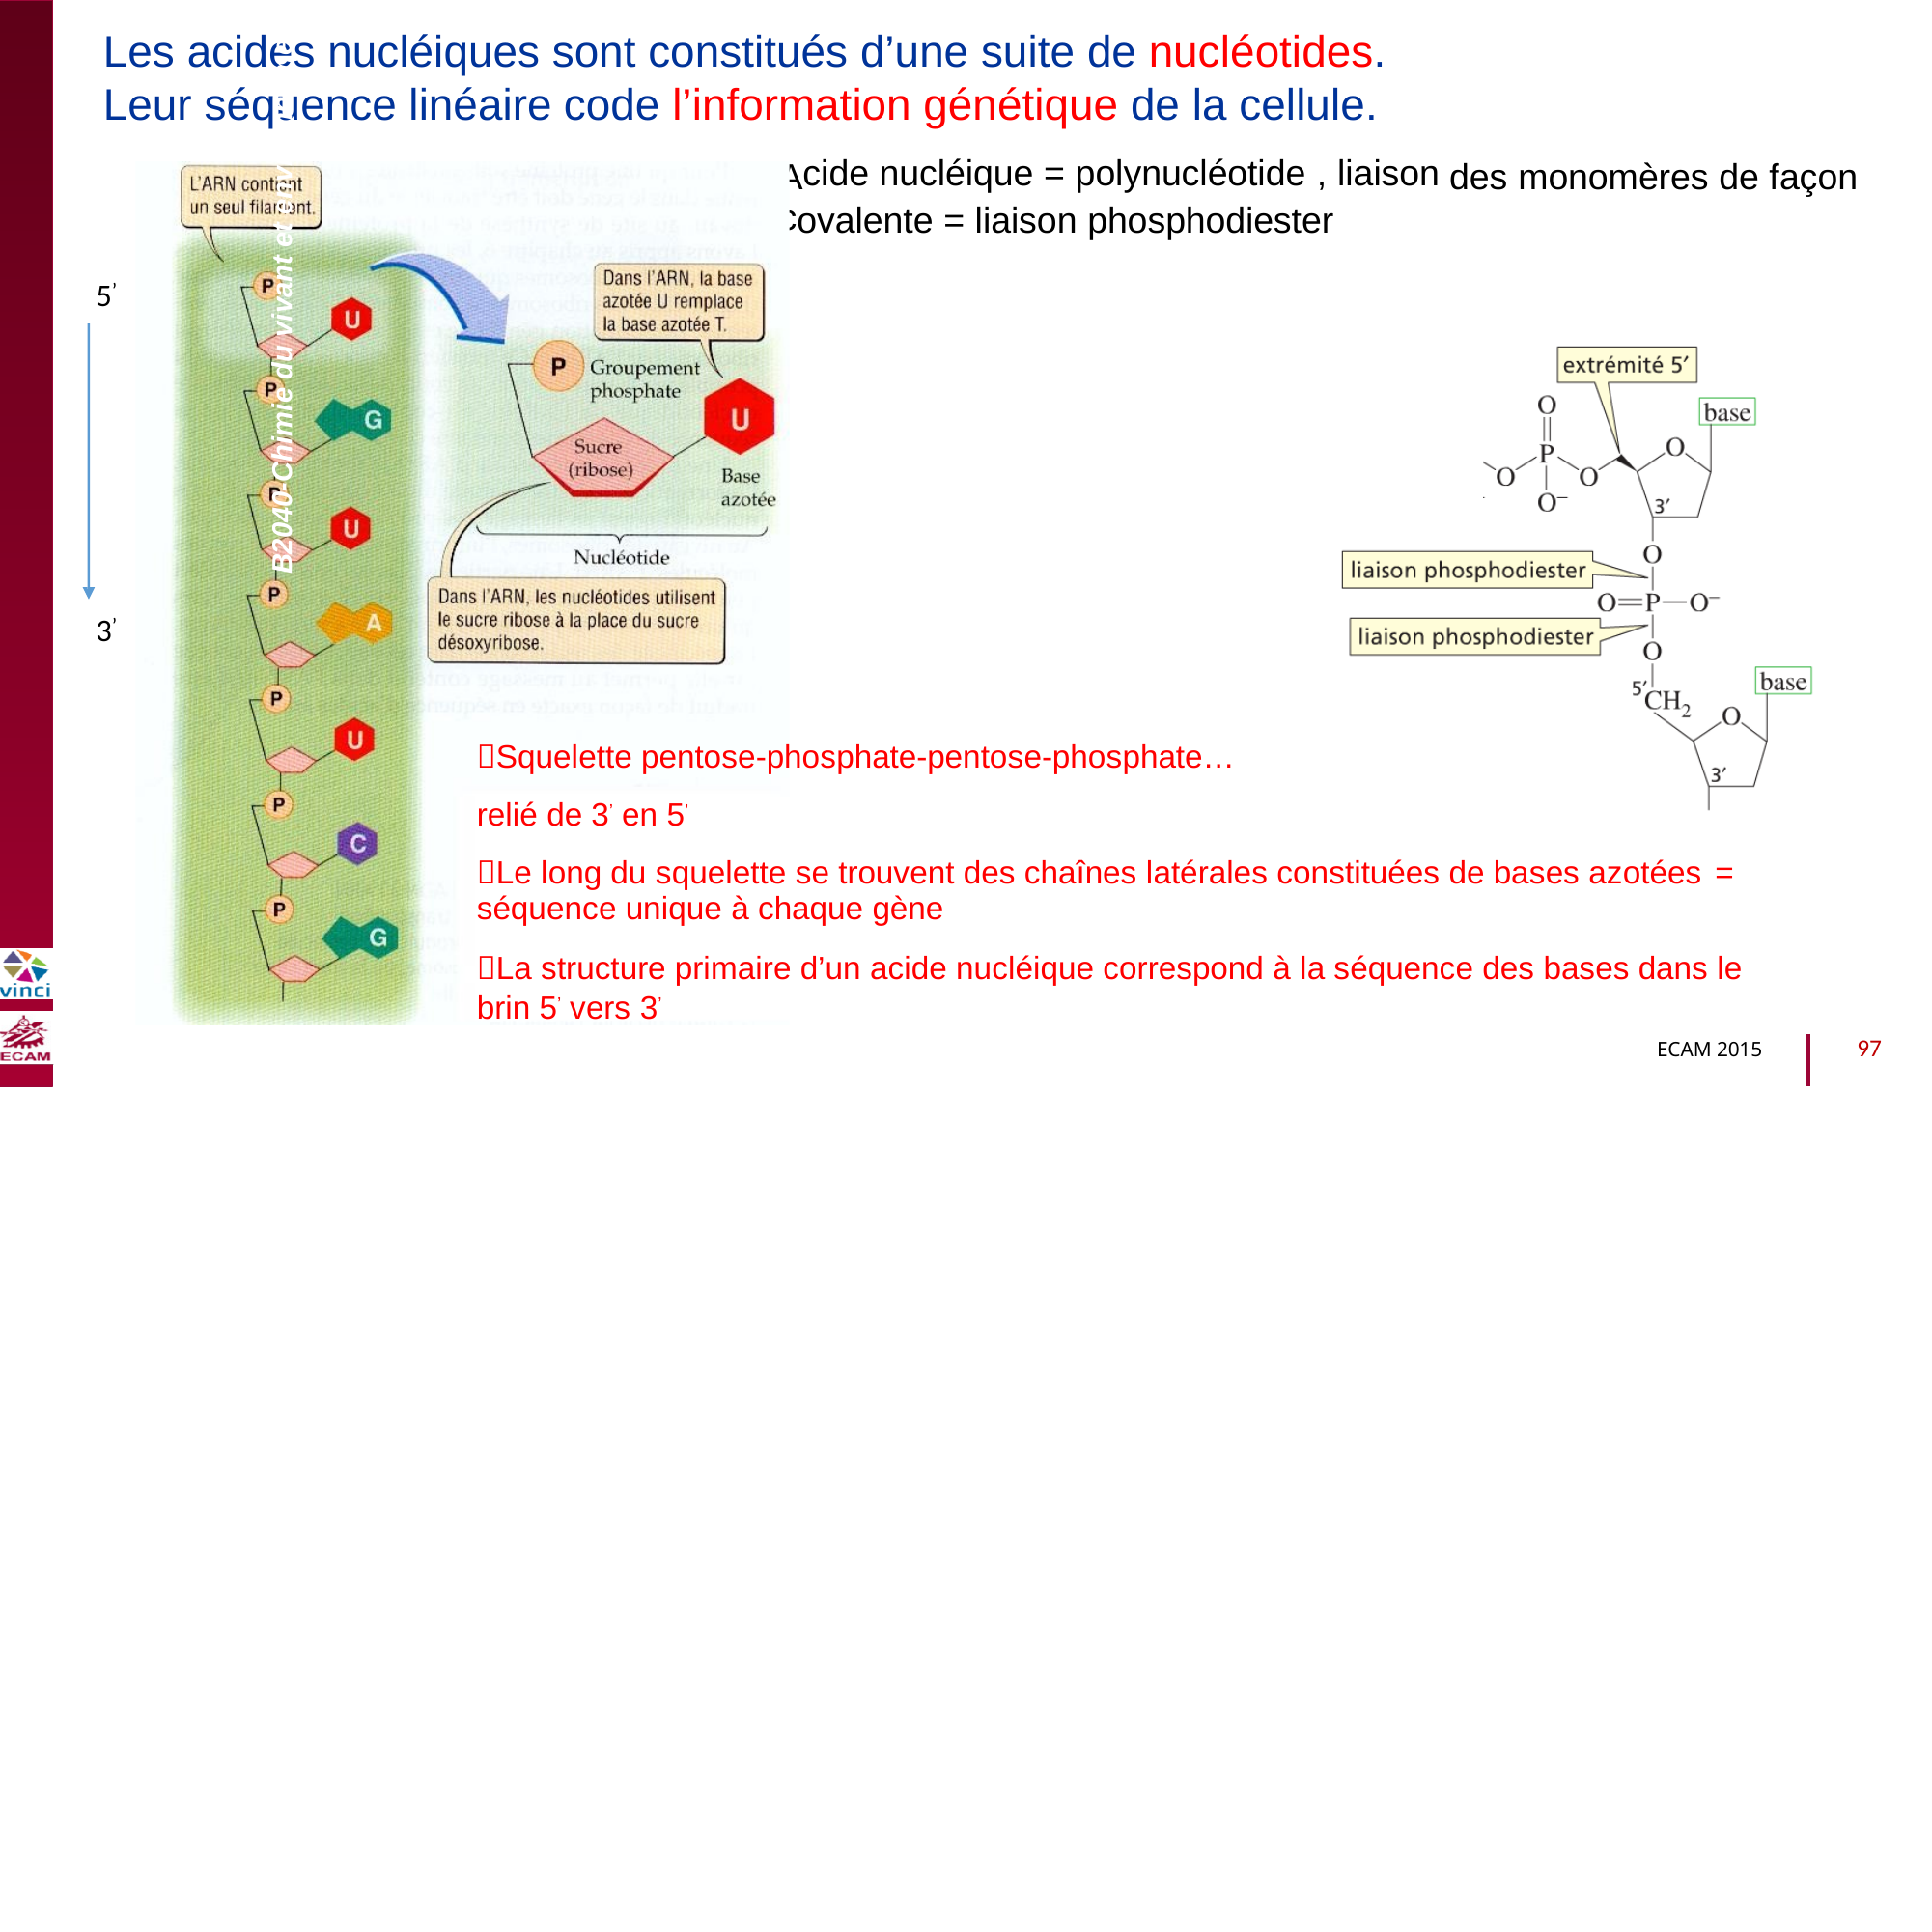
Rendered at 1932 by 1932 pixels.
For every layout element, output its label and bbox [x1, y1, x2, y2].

text_box [0, 0, 55, 1086]
text_box [100, 82, 201, 130]
text_box [1654, 1037, 1765, 1062]
text_box [94, 613, 128, 656]
text_box [406, 82, 669, 130]
text_box [1330, 322, 1864, 811]
text_box [82, 323, 96, 600]
text_box [1855, 1034, 1892, 1067]
text_box [94, 278, 128, 321]
text_box [100, 12, 1865, 1027]
